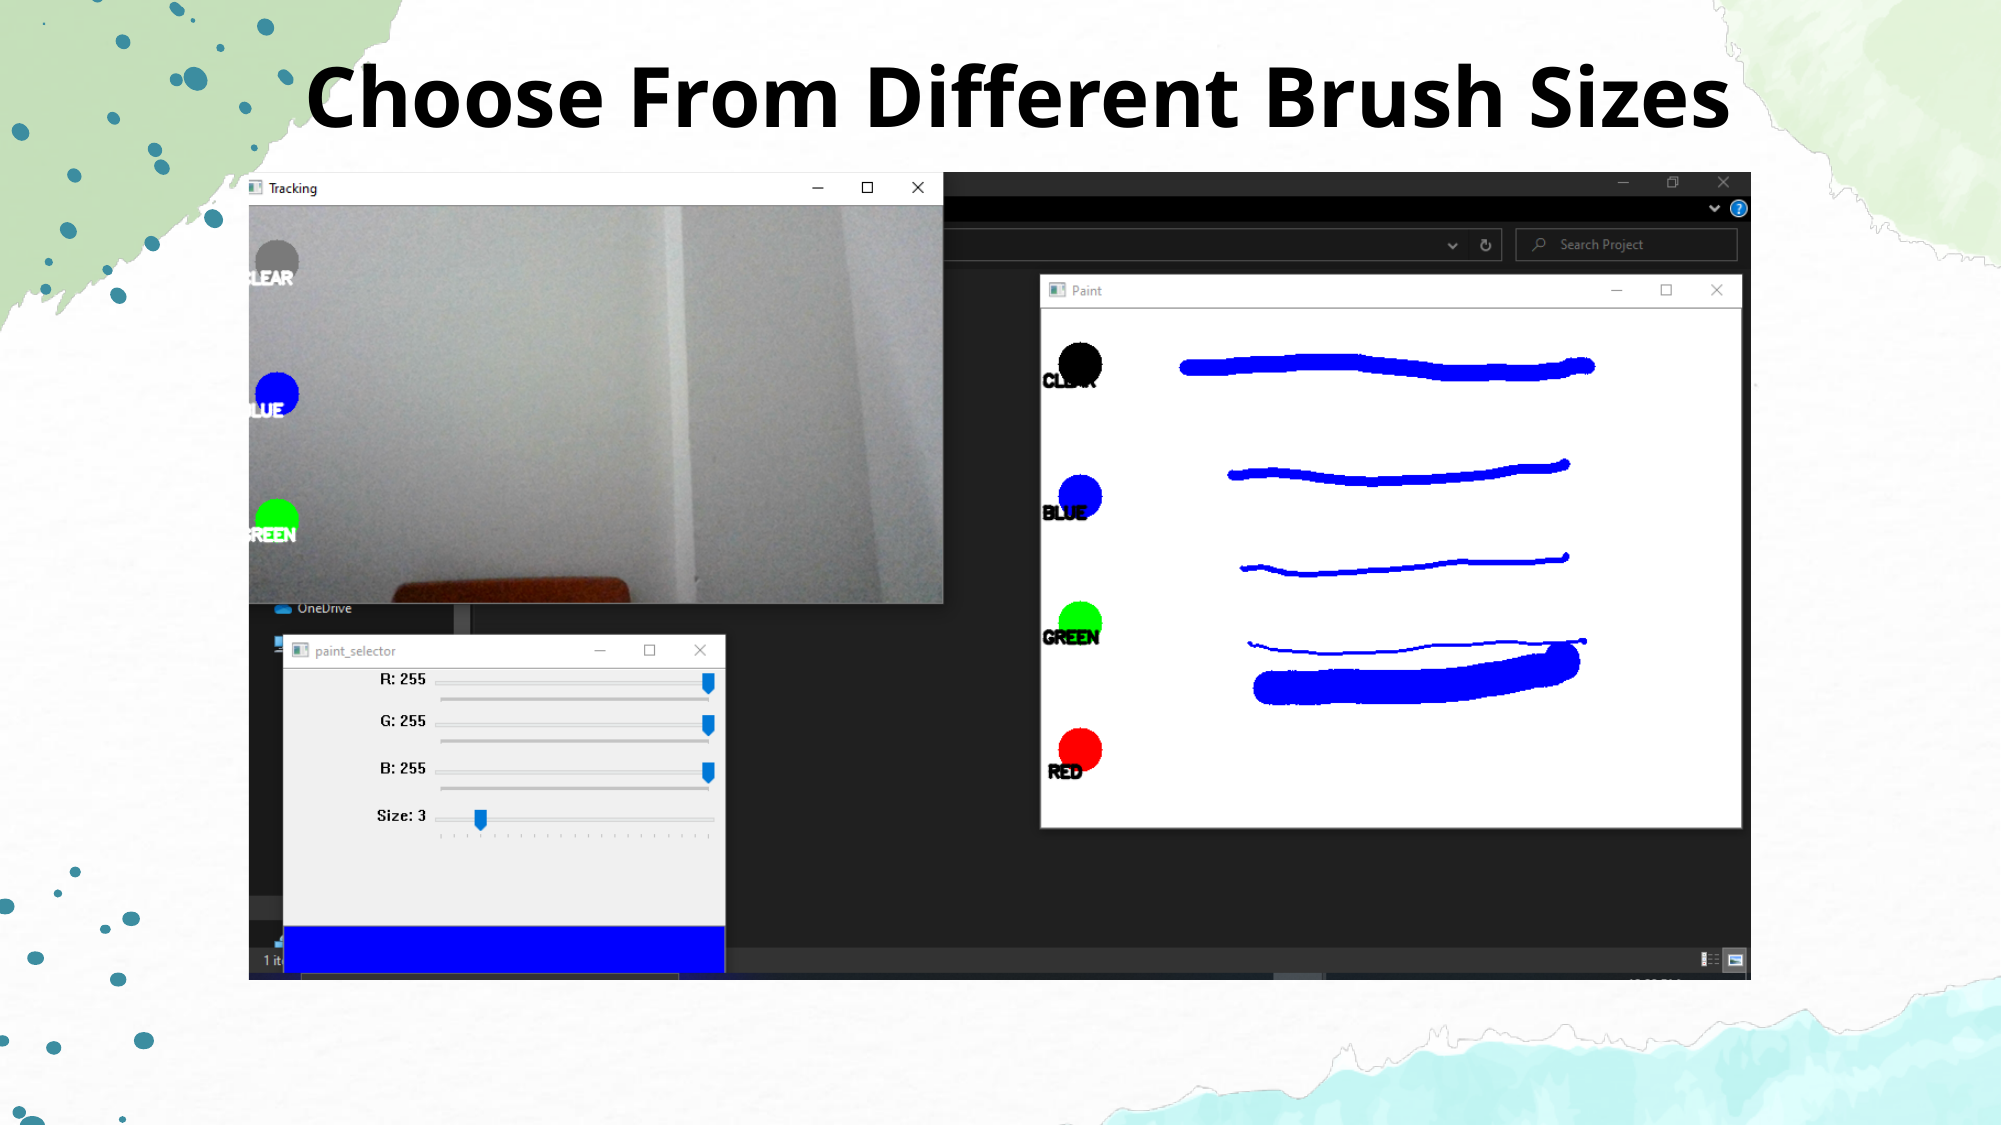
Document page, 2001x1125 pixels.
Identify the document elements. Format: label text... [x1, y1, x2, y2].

picture [0, 0, 2001, 1125]
text_box Choose From Different Brush Sizes [141, 36, 1917, 152]
